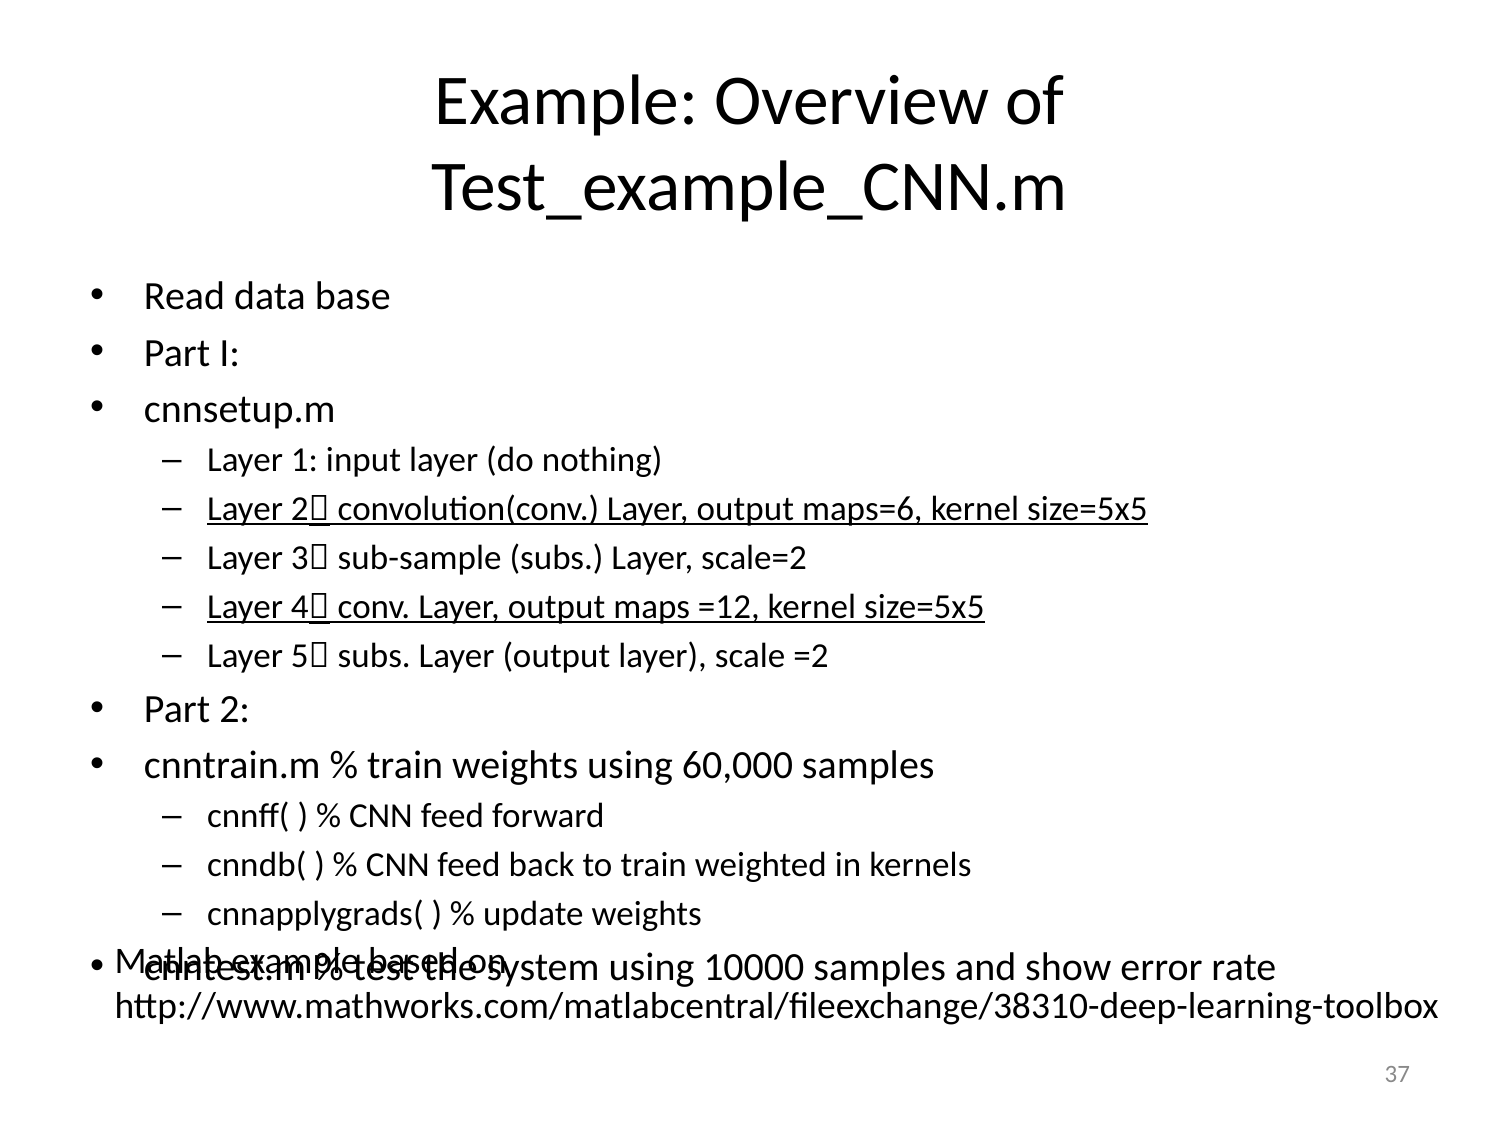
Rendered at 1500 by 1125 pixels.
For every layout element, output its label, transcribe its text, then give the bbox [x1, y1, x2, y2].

slide_number 37 [1074, 1042, 1425, 1103]
text_box Matlab example based on http://www.mathworks.com/matlabcentral/fileexchange/38310-deep-learning-toolbox [99, 929, 1463, 1034]
title Example: Overview of Test_example_CNN.m [75, 45, 1425, 233]
list Read data base Part I: cnnsetup.m Layer 1: input layer (do nothing) Layer 2 convolution(conv.) Layer, output maps=6, kernel size=5x5 Layer 3 sub-sample (subs.) Layer, scale=2 Layer 4 conv. Layer, output maps =12, kernel size=5x5 Layer 5 subs. Layer (output layer), scale =2 Part 2: cnntrain.m % train weights using 60,000 samples cnnff( ) % CNN feed forward cnndb( ) % CNN feed back to train weighted in kernels cnnapplygrads( ) % update weights cnntest.m % test the system using 10000 samples and show error rate [75, 262, 1425, 1005]
